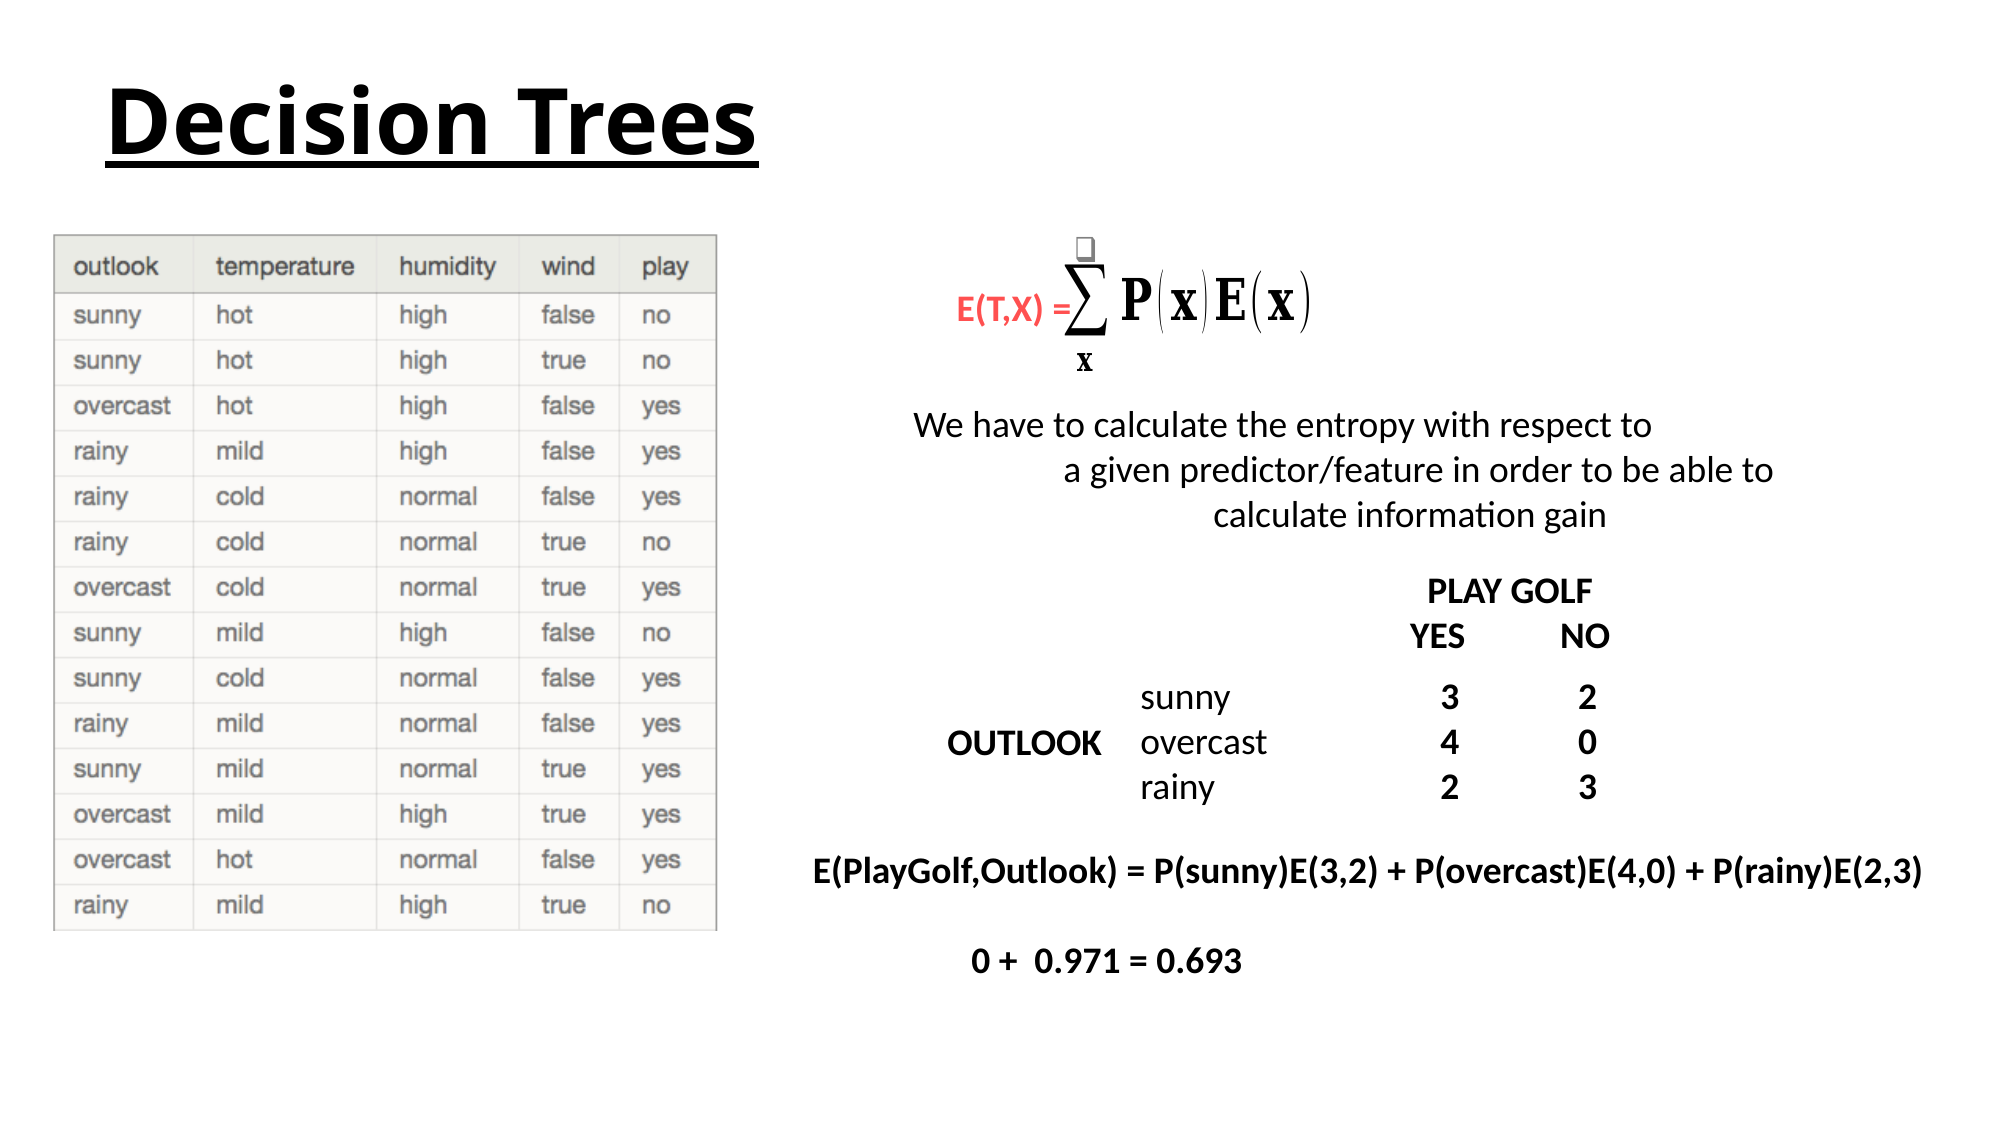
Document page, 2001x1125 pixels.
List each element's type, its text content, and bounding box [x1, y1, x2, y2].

text_box PLAY GOLF YES NO [1395, 558, 1625, 664]
picture [52, 233, 719, 931]
text_box We have to calculate the entropy with respect to a given predictor/feature in order to be able to calculate information gain [898, 392, 1790, 543]
text_box E(T,X) = [941, 276, 1095, 337]
text_box sunny 3 2 overcast 4 0 rainy 2 3 [1125, 664, 1613, 815]
text_box OUTLOOK [932, 710, 1118, 770]
title Decision Trees [89, 16, 1815, 234]
